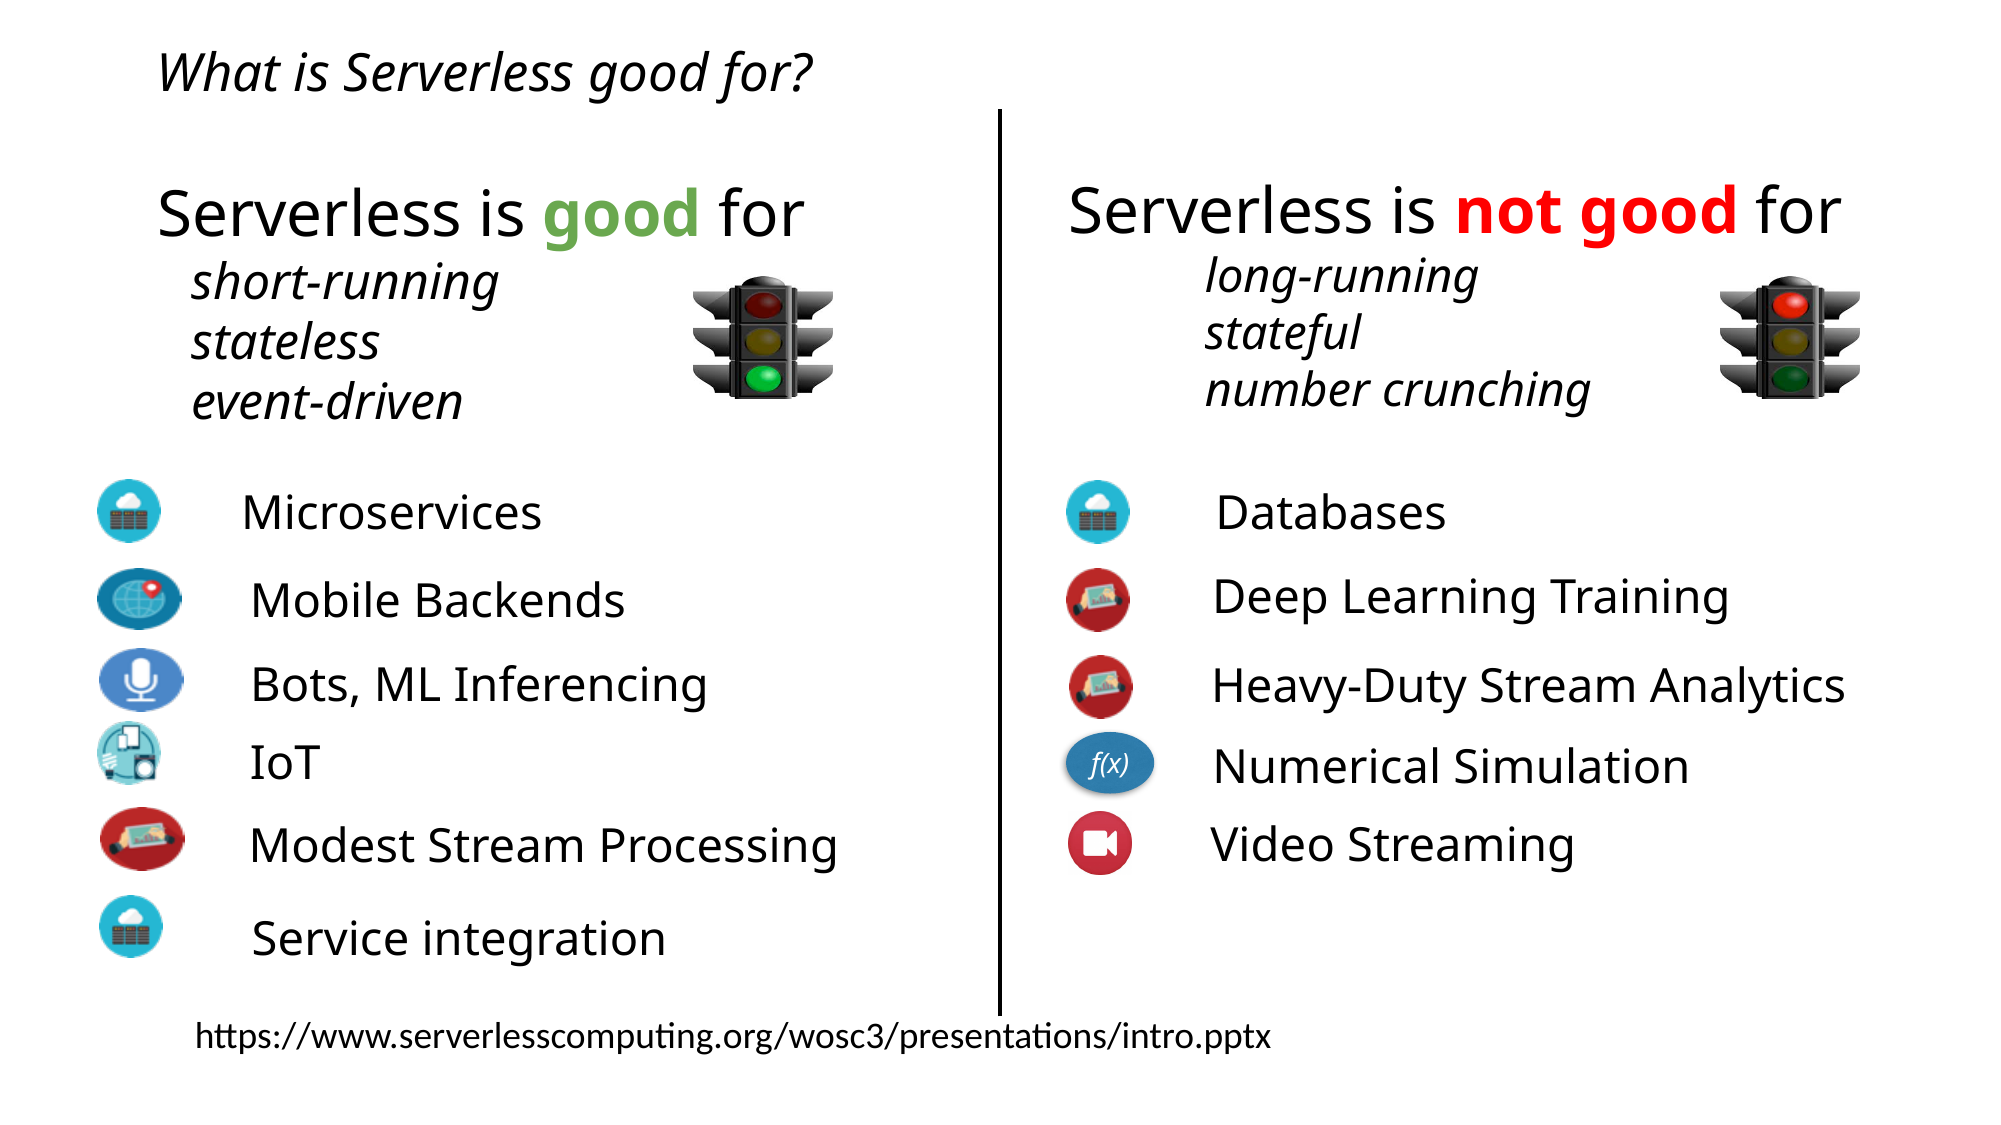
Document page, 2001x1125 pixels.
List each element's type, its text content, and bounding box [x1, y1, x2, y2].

text_box Numerical Simulation [1205, 735, 1703, 793]
picture [1066, 568, 1130, 632]
text_box Microservices [234, 482, 581, 540]
text_box IoT [241, 731, 330, 790]
picture [97, 568, 182, 630]
picture [1066, 480, 1130, 544]
picture [97, 479, 161, 543]
text_box Serverless is good for short-running stateless event-driven [120, 189, 842, 414]
text_box Deep Learning Training [1205, 565, 1755, 623]
text_box https://www.serverlesscomputing.org/wosc3/presentations/intro.pptx [180, 1003, 1536, 1064]
picture [693, 275, 833, 399]
picture [97, 721, 161, 785]
text_box Heavy-Duty Stream Analytics [1203, 654, 1881, 712]
text_box Serverless is not good for long-running stateful number crunching [1036, 184, 1875, 400]
text_box What is Serverless good for? [101, 38, 869, 103]
picture [1069, 655, 1133, 719]
text_box Service integration [244, 895, 877, 979]
text_box [161, 176, 199, 252]
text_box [99, 648, 732, 712]
text_box f(x) [1066, 731, 1155, 794]
text_box Mobile Backends [242, 570, 656, 628]
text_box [100, 807, 870, 872]
text_box Video Streaming [1203, 814, 1595, 872]
text_box Databases [1208, 482, 1472, 540]
picture [1720, 275, 1860, 399]
picture [99, 895, 163, 959]
picture [1068, 811, 1132, 875]
